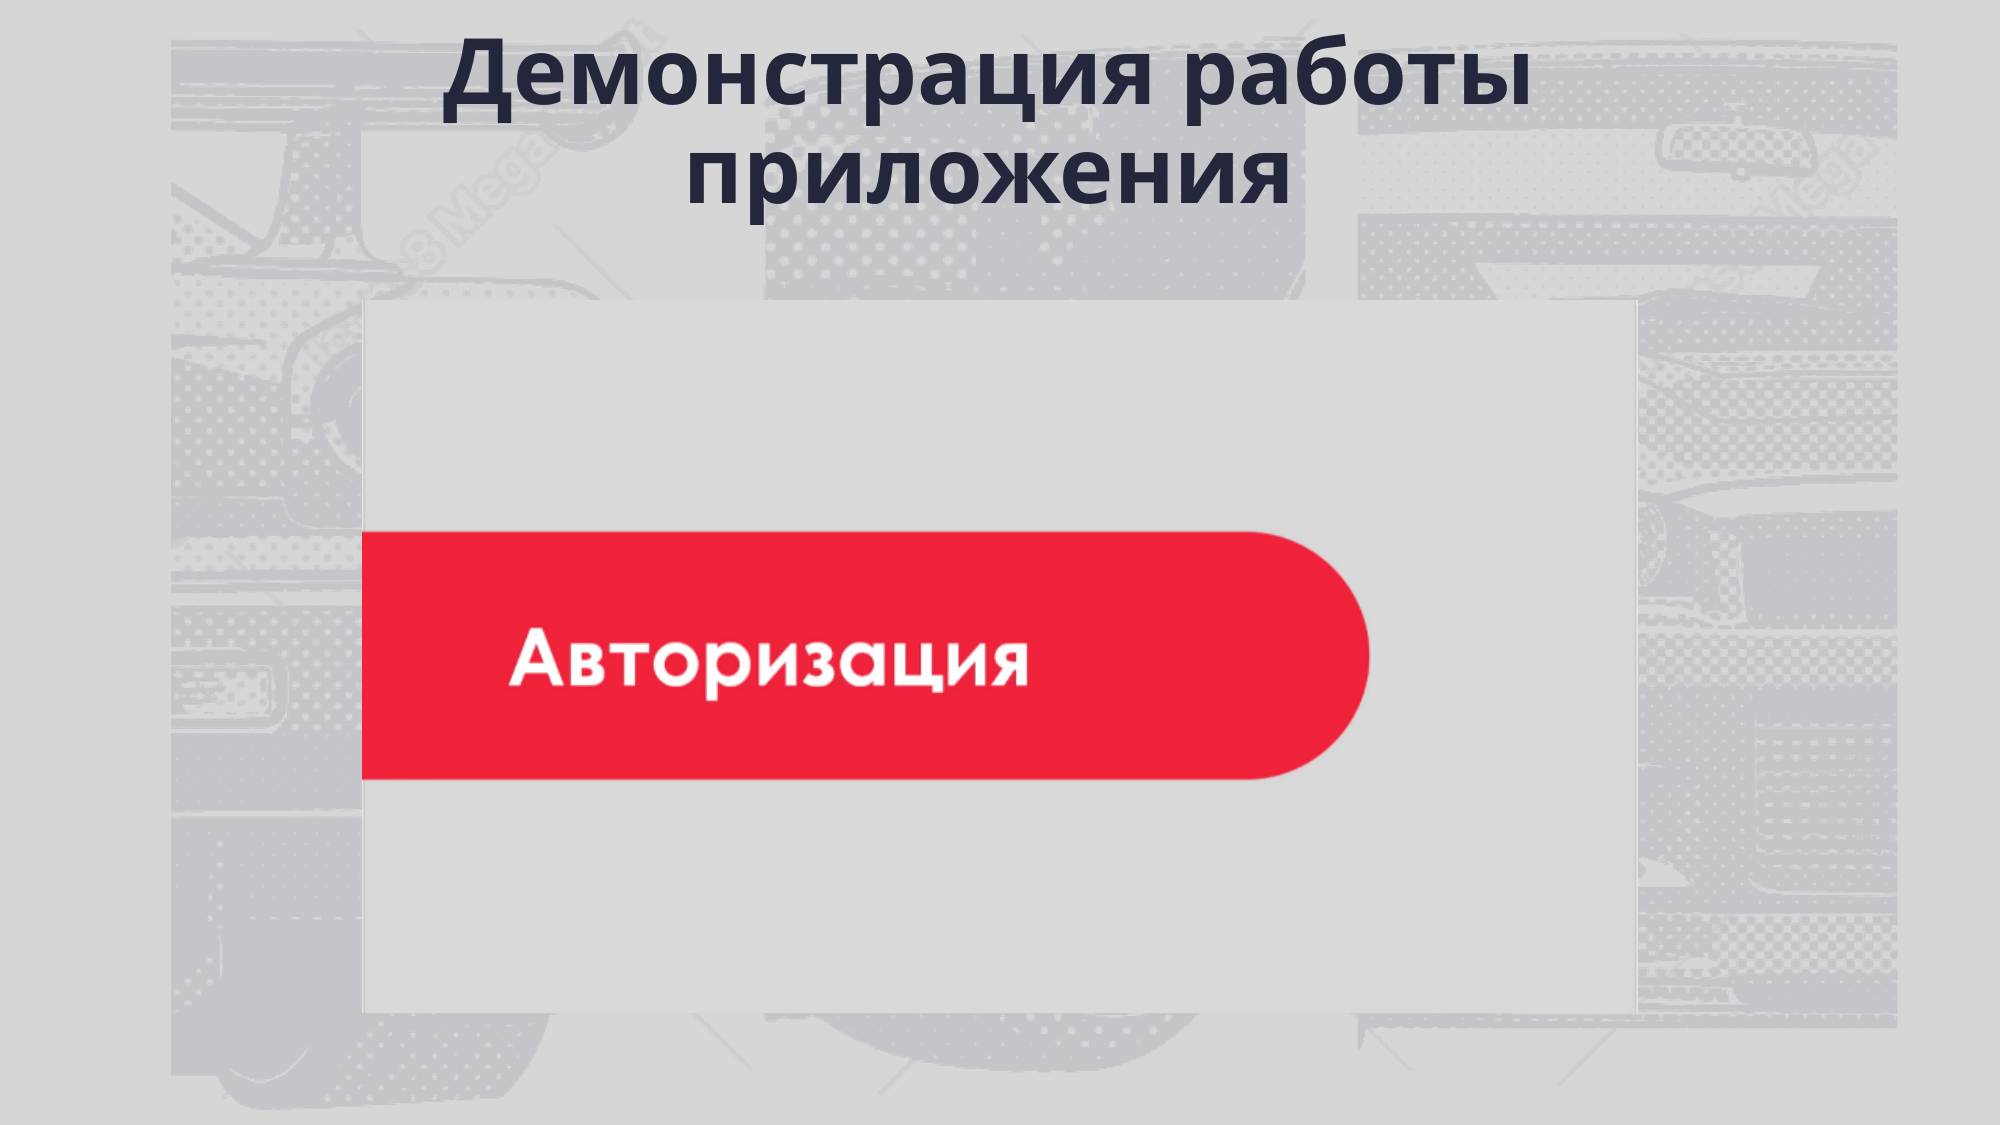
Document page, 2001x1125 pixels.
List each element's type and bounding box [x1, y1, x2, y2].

text_box [0, 0, 2000, 1125]
list [361, 299, 1639, 1014]
